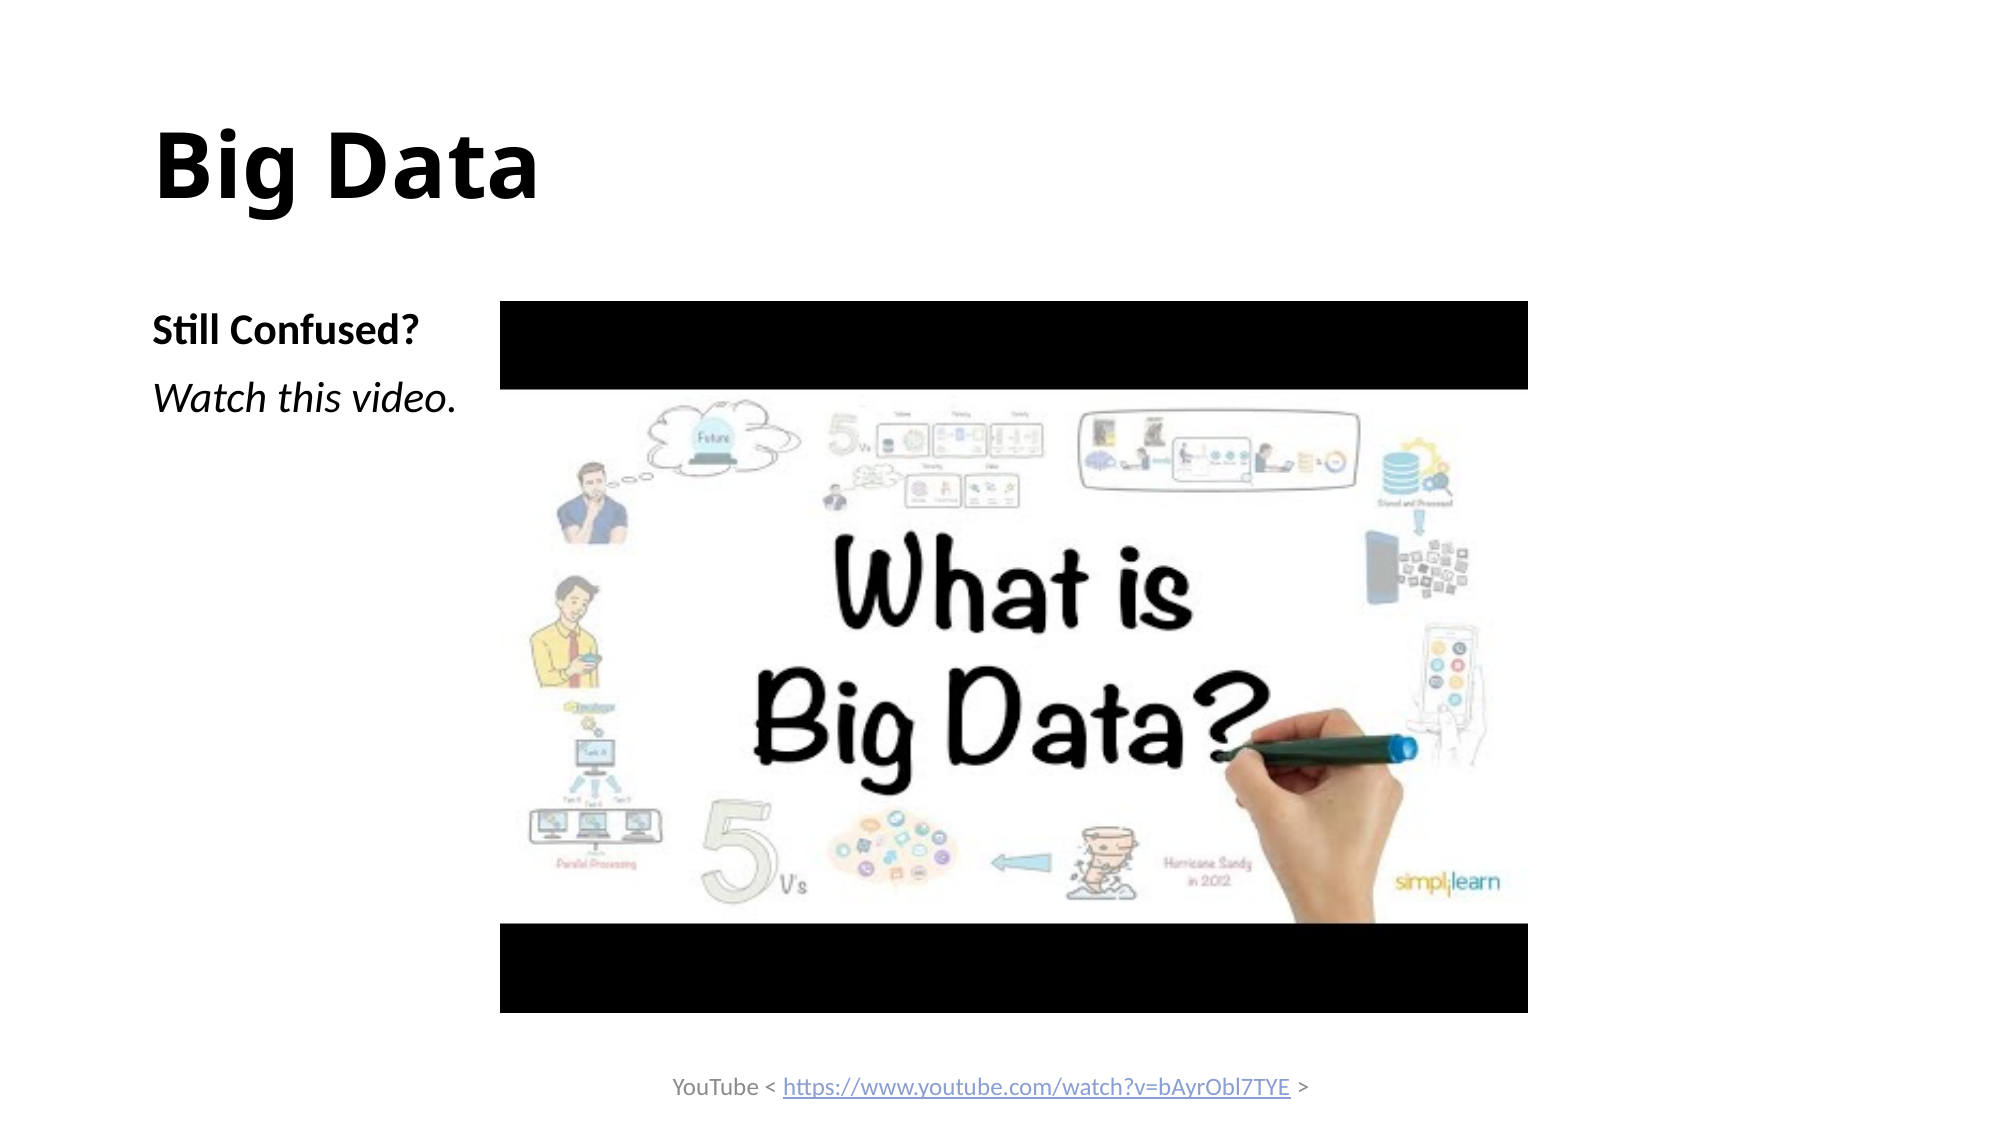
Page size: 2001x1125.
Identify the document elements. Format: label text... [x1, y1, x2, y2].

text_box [499, 300, 1529, 1014]
footer YouTube < https://www.youtube.com/watch?v=bAyrObl7TYE > [17, 1058, 1965, 1113]
title Big Data [137, 59, 1863, 278]
list Still Confused? Watch this video. [137, 299, 1863, 1013]
